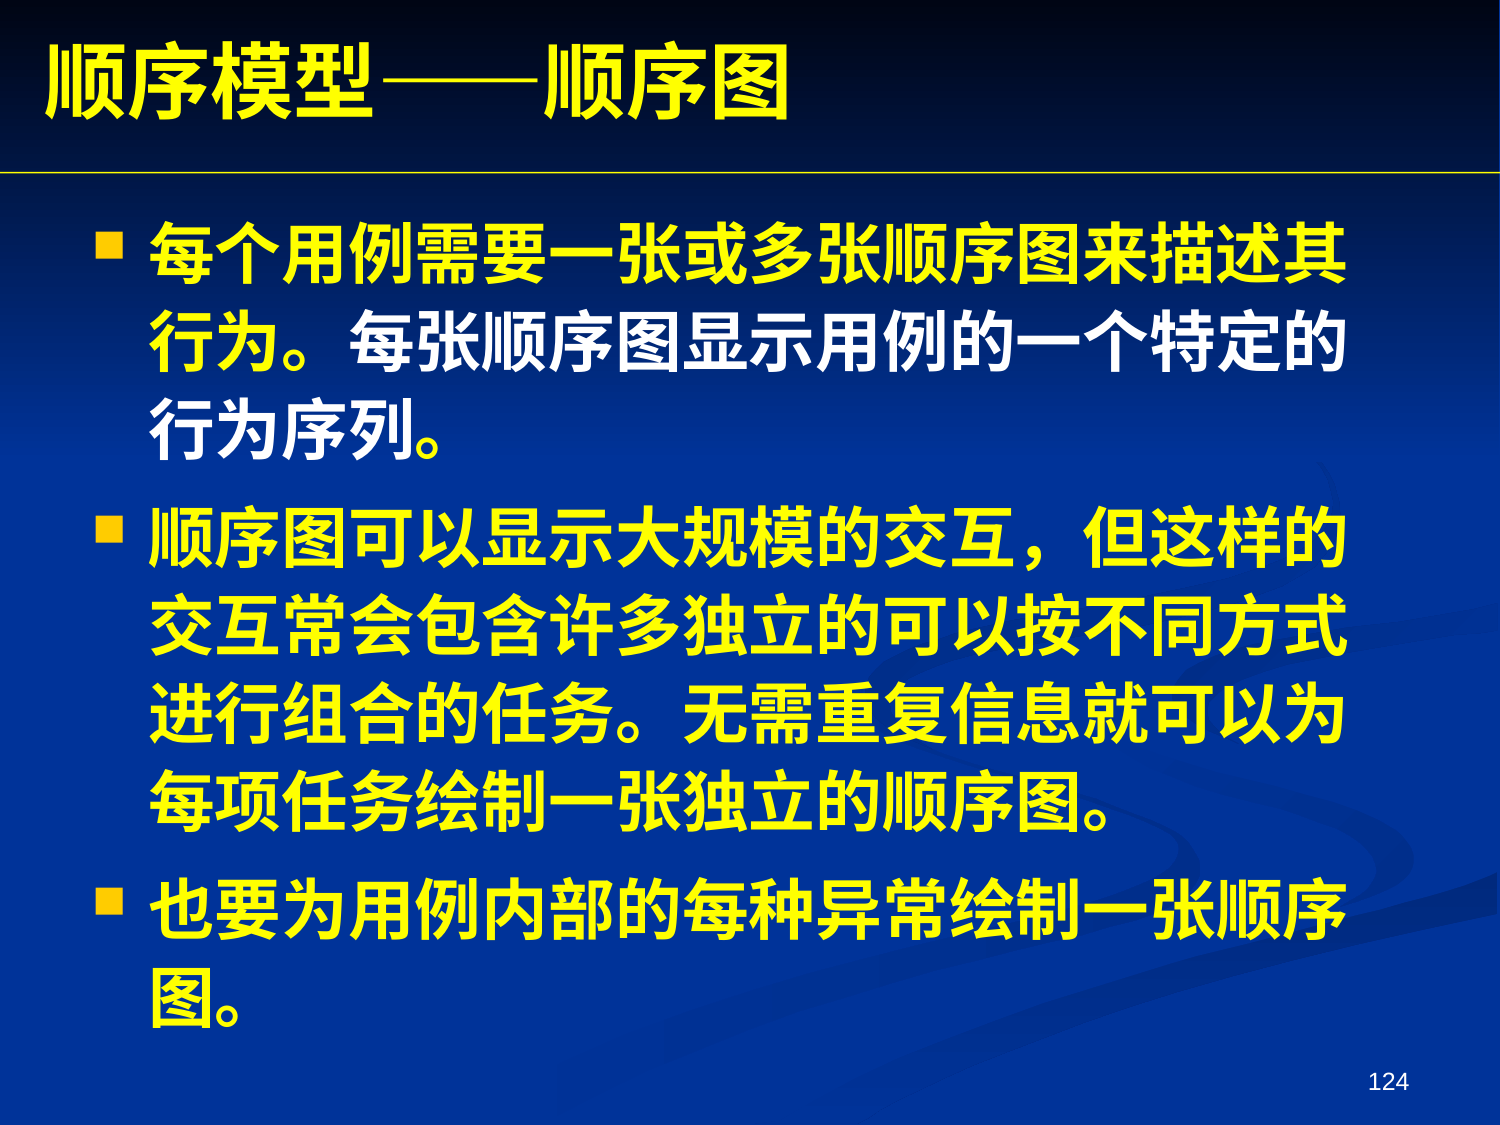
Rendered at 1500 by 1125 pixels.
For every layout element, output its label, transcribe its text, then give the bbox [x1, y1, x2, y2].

text_box 顺序模型——顺序图 [29, 21, 1380, 138]
slide_number 124 [1074, 1059, 1426, 1104]
list 每个用例需要一张或多张顺序图来描述其行为。每张顺序图显示用例的一个特定的行为序列。 顺序图可以显示大规模的交互，但这样的交互常会包含许多独立的可以按不同方式进行组合的任务。无需重复信息就可以为每项任务绘制一张独立的顺序图。 也要为用例内部的每种异常绘制一张顺序图。 [76, 196, 1428, 1059]
